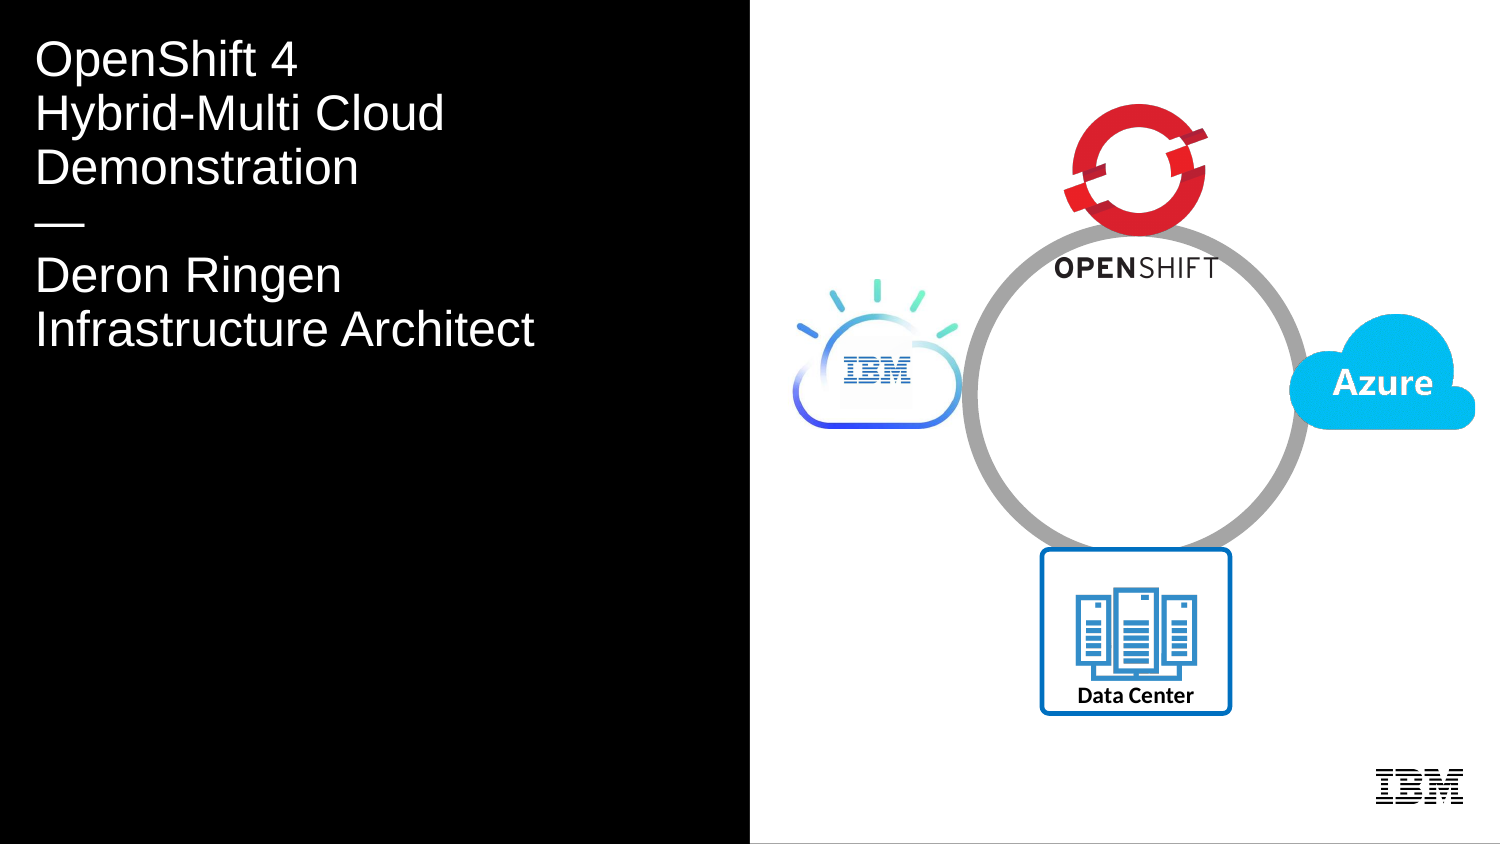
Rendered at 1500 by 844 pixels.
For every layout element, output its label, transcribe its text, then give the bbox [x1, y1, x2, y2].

text_box [749, 0, 1500, 844]
title OpenShift 4 Hybrid-Multi Cloud Demonstration — Deron Ringen Infrastructure Architect [34, 33, 714, 738]
picture [1376, 769, 1463, 805]
picture [761, 98, 1477, 723]
